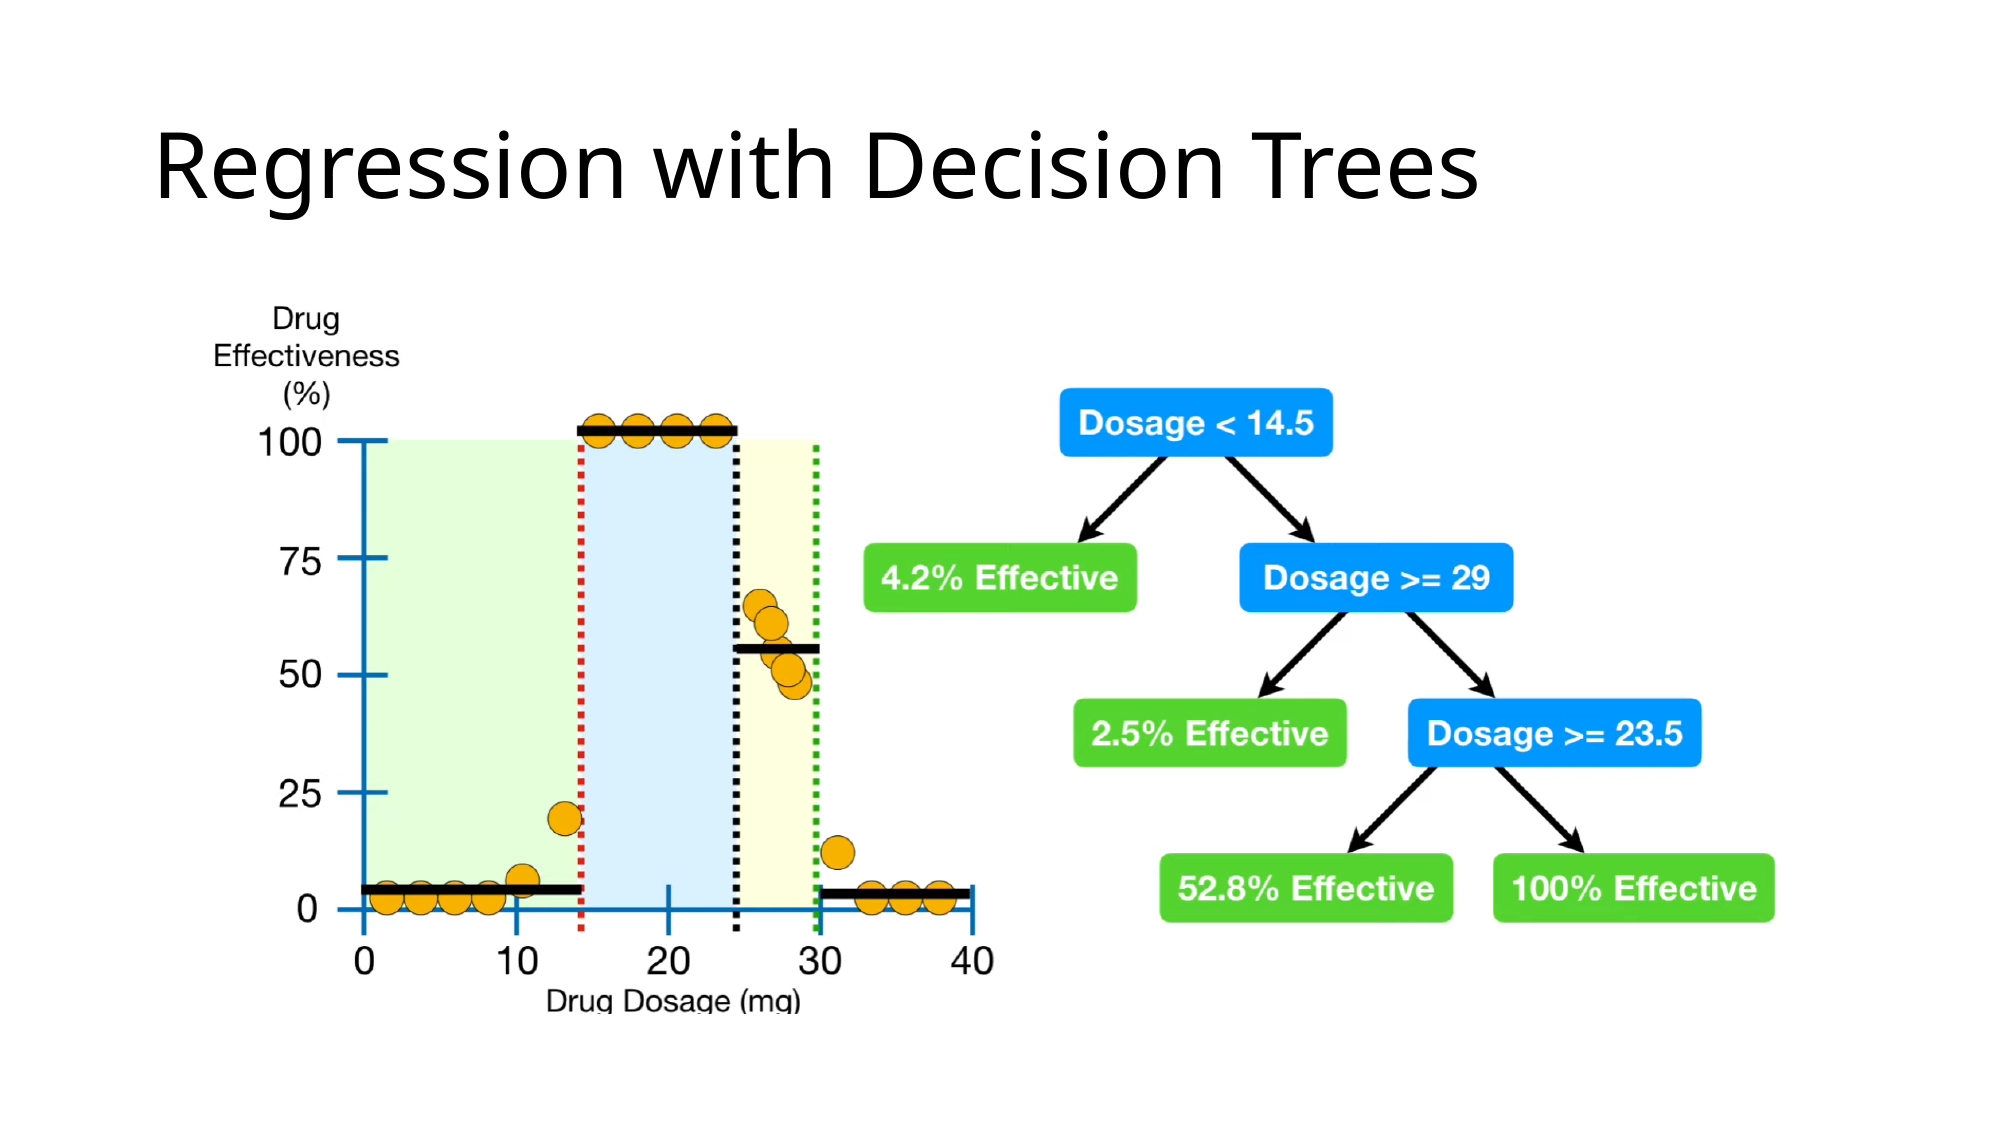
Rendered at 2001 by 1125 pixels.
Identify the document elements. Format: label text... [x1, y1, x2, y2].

title Regression with Decision Trees [137, 59, 1863, 278]
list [210, 299, 1790, 1014]
